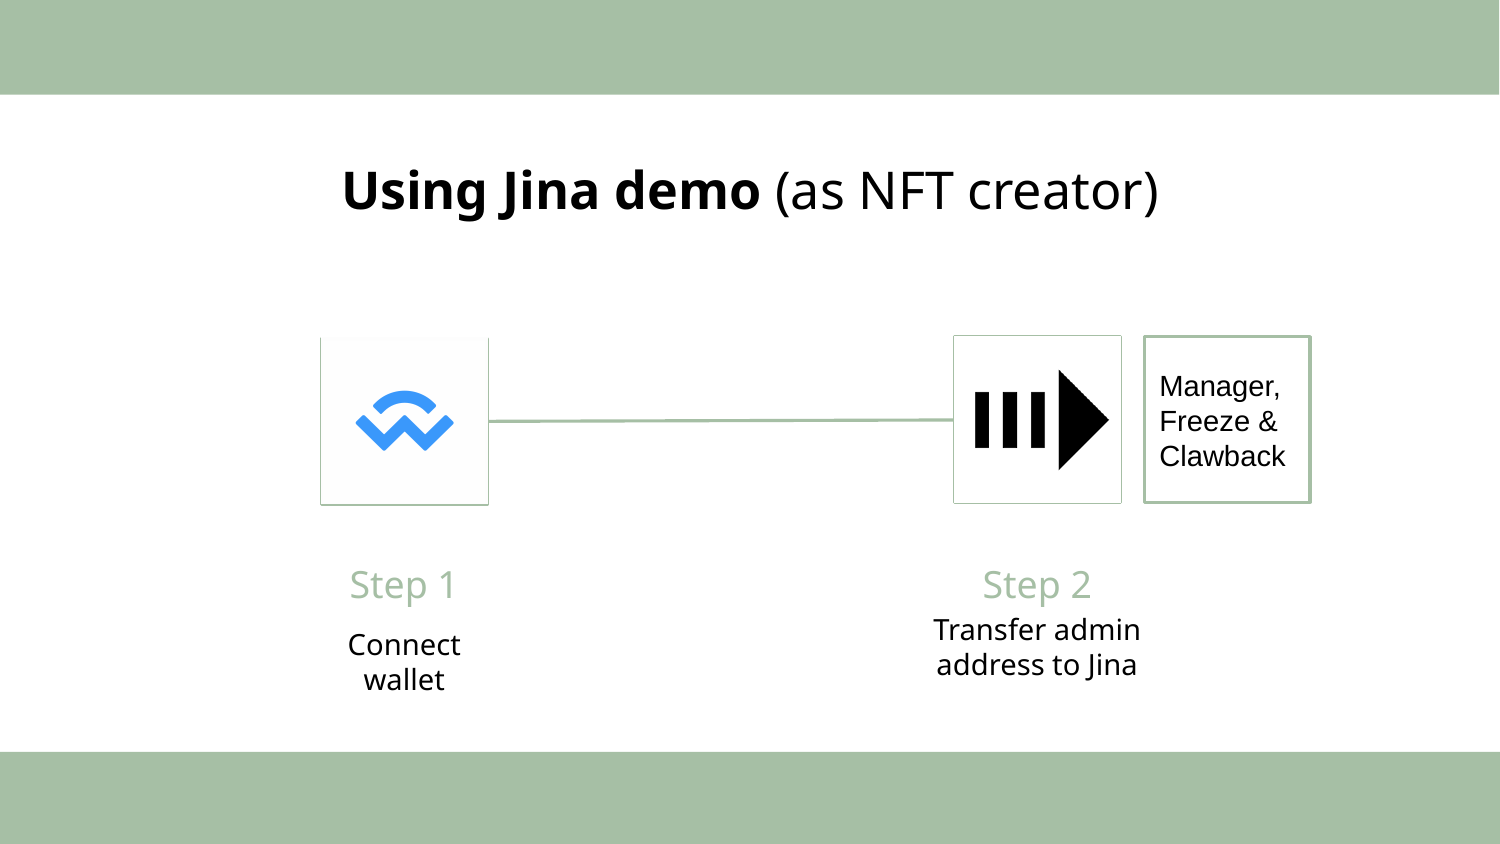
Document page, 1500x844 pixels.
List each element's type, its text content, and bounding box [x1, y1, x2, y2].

subtitle Connect wallet [297, 612, 512, 702]
subtitle Step 2 [930, 545, 1145, 612]
text_box Manager, Freeze & Clawback [1144, 336, 1311, 503]
subtitle Step 1 [297, 545, 512, 612]
picture [321, 337, 488, 504]
subtitle Transfer admin address to Jina [872, 596, 1203, 687]
title Using Jina demo (as NFT creator) [109, 142, 1391, 248]
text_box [493, 419, 949, 423]
picture [954, 336, 1121, 503]
